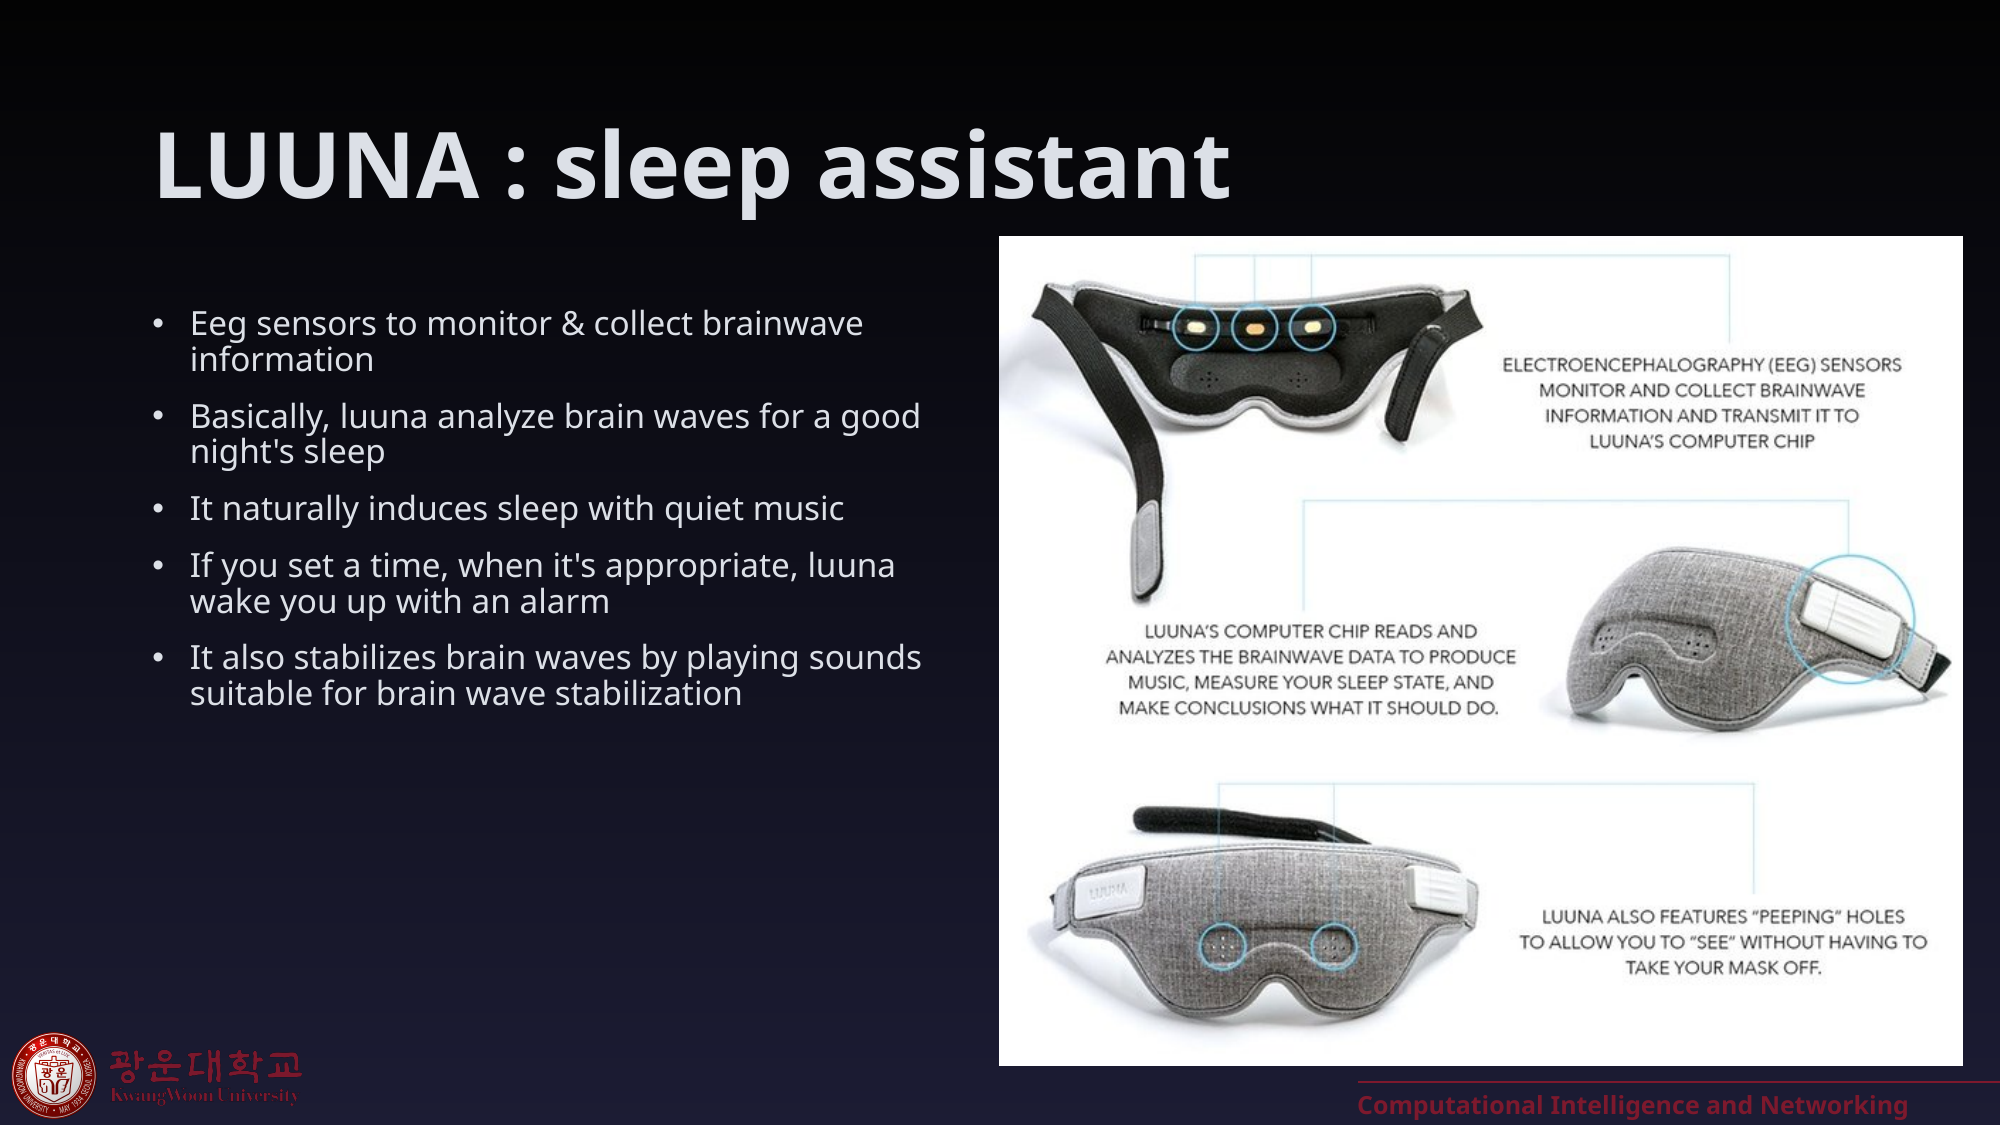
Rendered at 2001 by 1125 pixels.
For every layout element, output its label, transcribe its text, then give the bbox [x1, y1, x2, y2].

picture [11, 1032, 302, 1119]
list Eeg sensors to monitor & collect brainwave information Basically, luuna analyze brain waves for a good night's sleep It naturally induces sleep with quiet music If you set a time, when it's appropriate, luuna wake you up with an alarm It also stabilizes brain waves by playing sounds suitable for brain wave stabilization [137, 299, 987, 1014]
picture [999, 236, 1963, 1066]
title LUUNA : sleep assistant [137, 59, 1863, 278]
